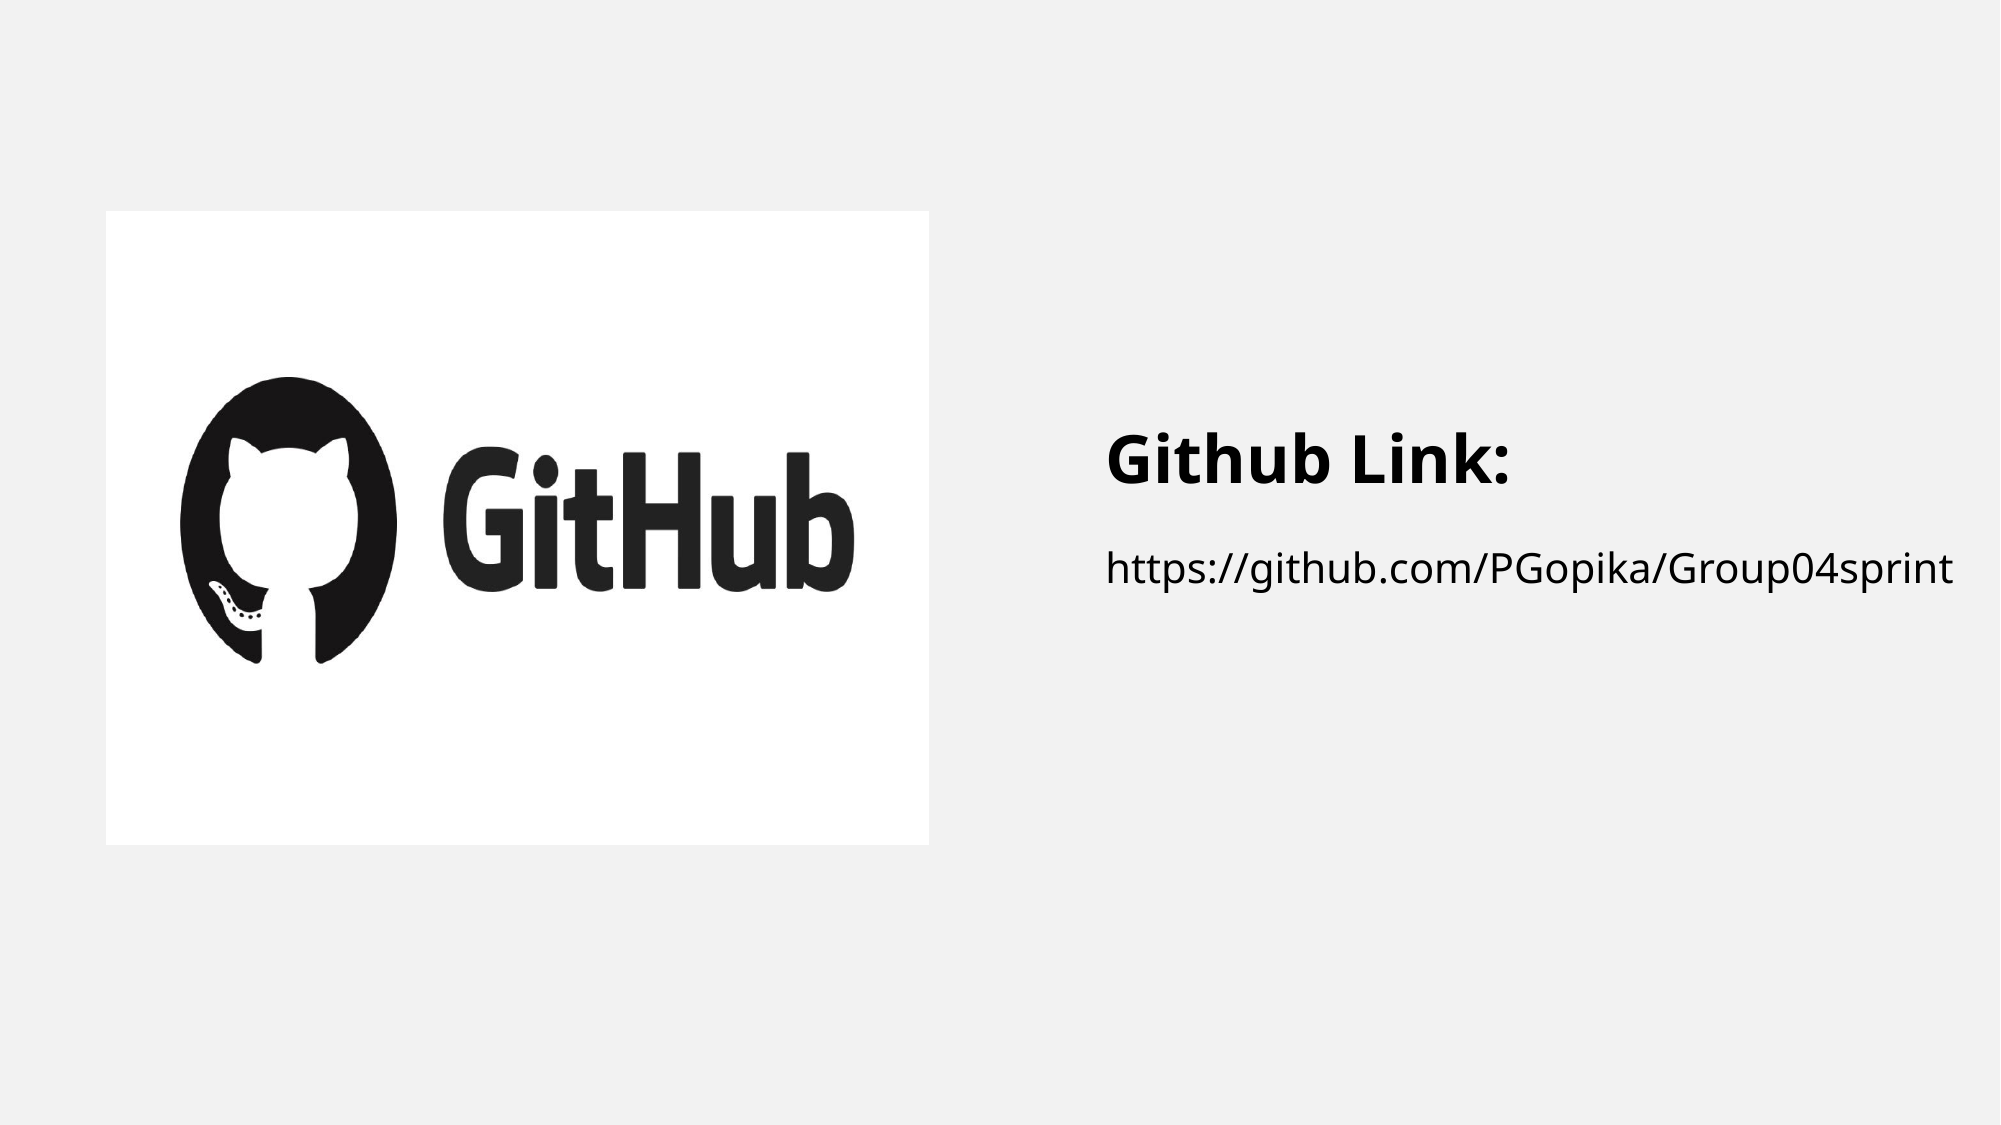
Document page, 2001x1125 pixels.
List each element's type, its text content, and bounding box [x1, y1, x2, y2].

picture [106, 211, 929, 845]
text_box Github Link: https://github.com/PGopika/Group04sprint [1090, 409, 2000, 600]
